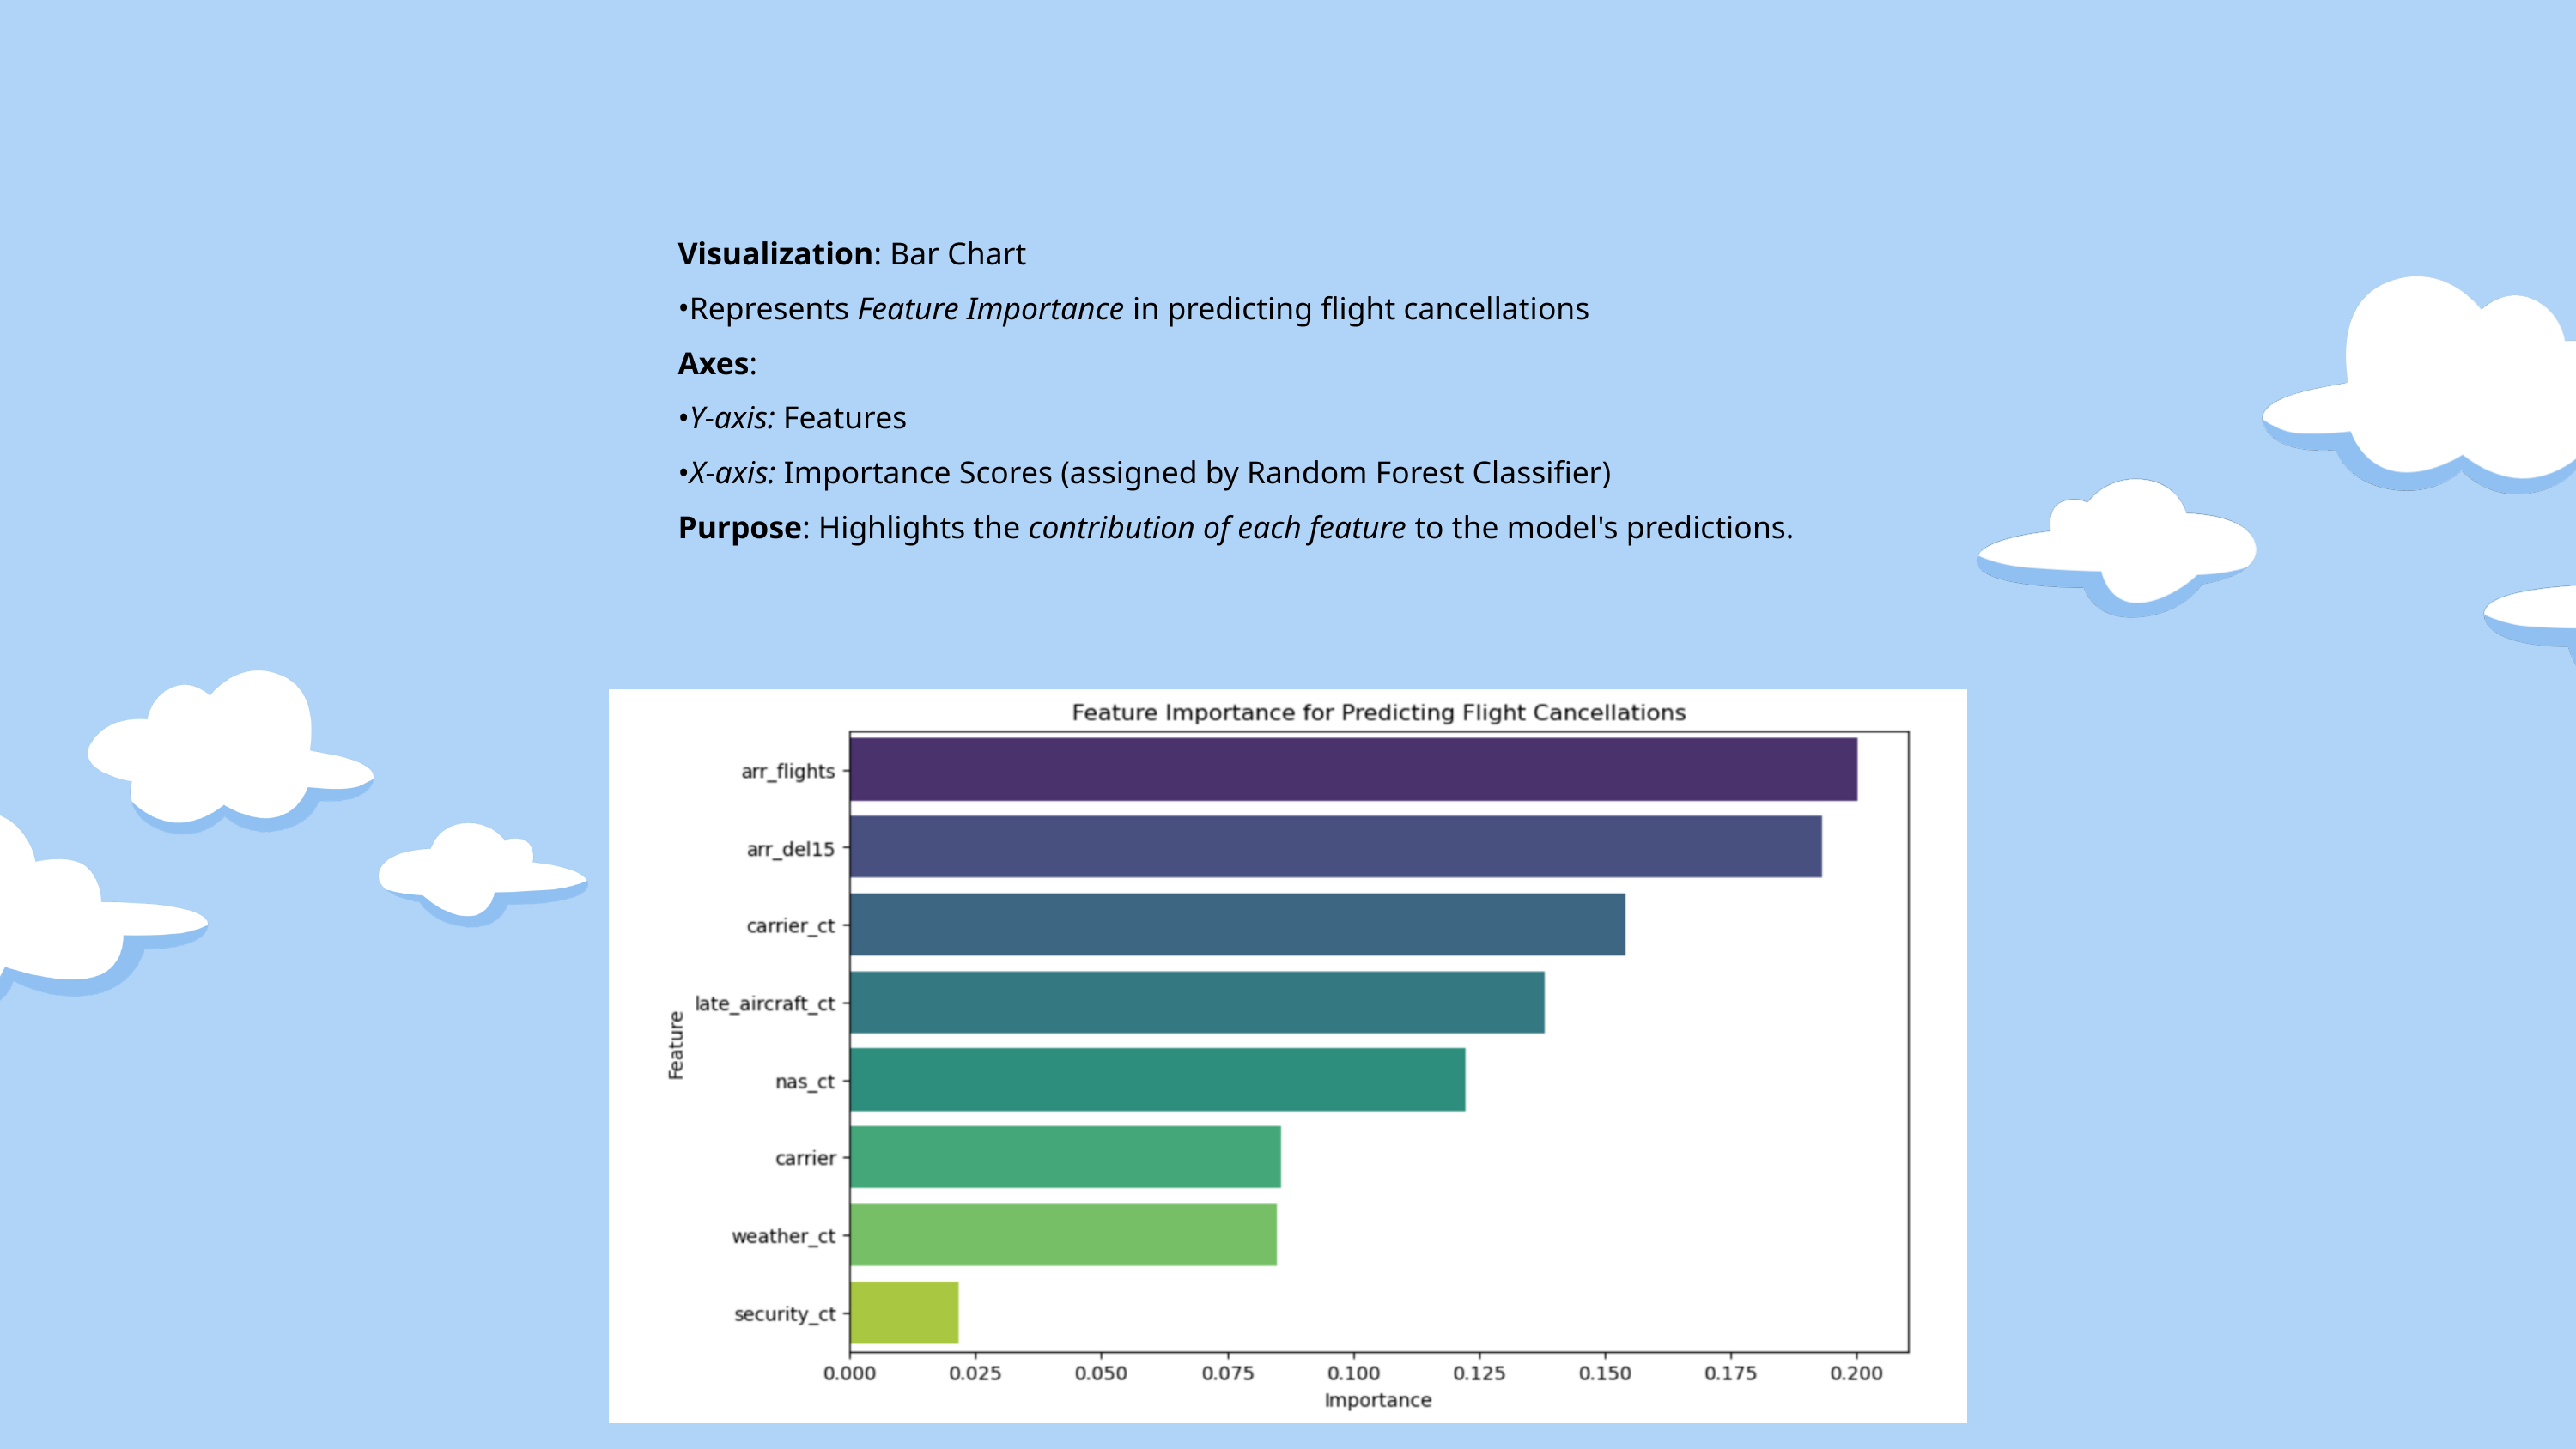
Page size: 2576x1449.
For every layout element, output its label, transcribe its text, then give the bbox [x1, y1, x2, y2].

picture [0, 658, 592, 1014]
picture [608, 689, 1967, 1423]
list Visualization: Bar Chart Represents Feature Importance in predicting flight cancellations Axes: Y-axis: Features X-axis: Importance Scores (assigned by Random Forest Classifier) Purpose: Highlights the contribution of each feature to the model's predictions. [665, 0, 1911, 688]
picture [1970, 259, 2576, 733]
